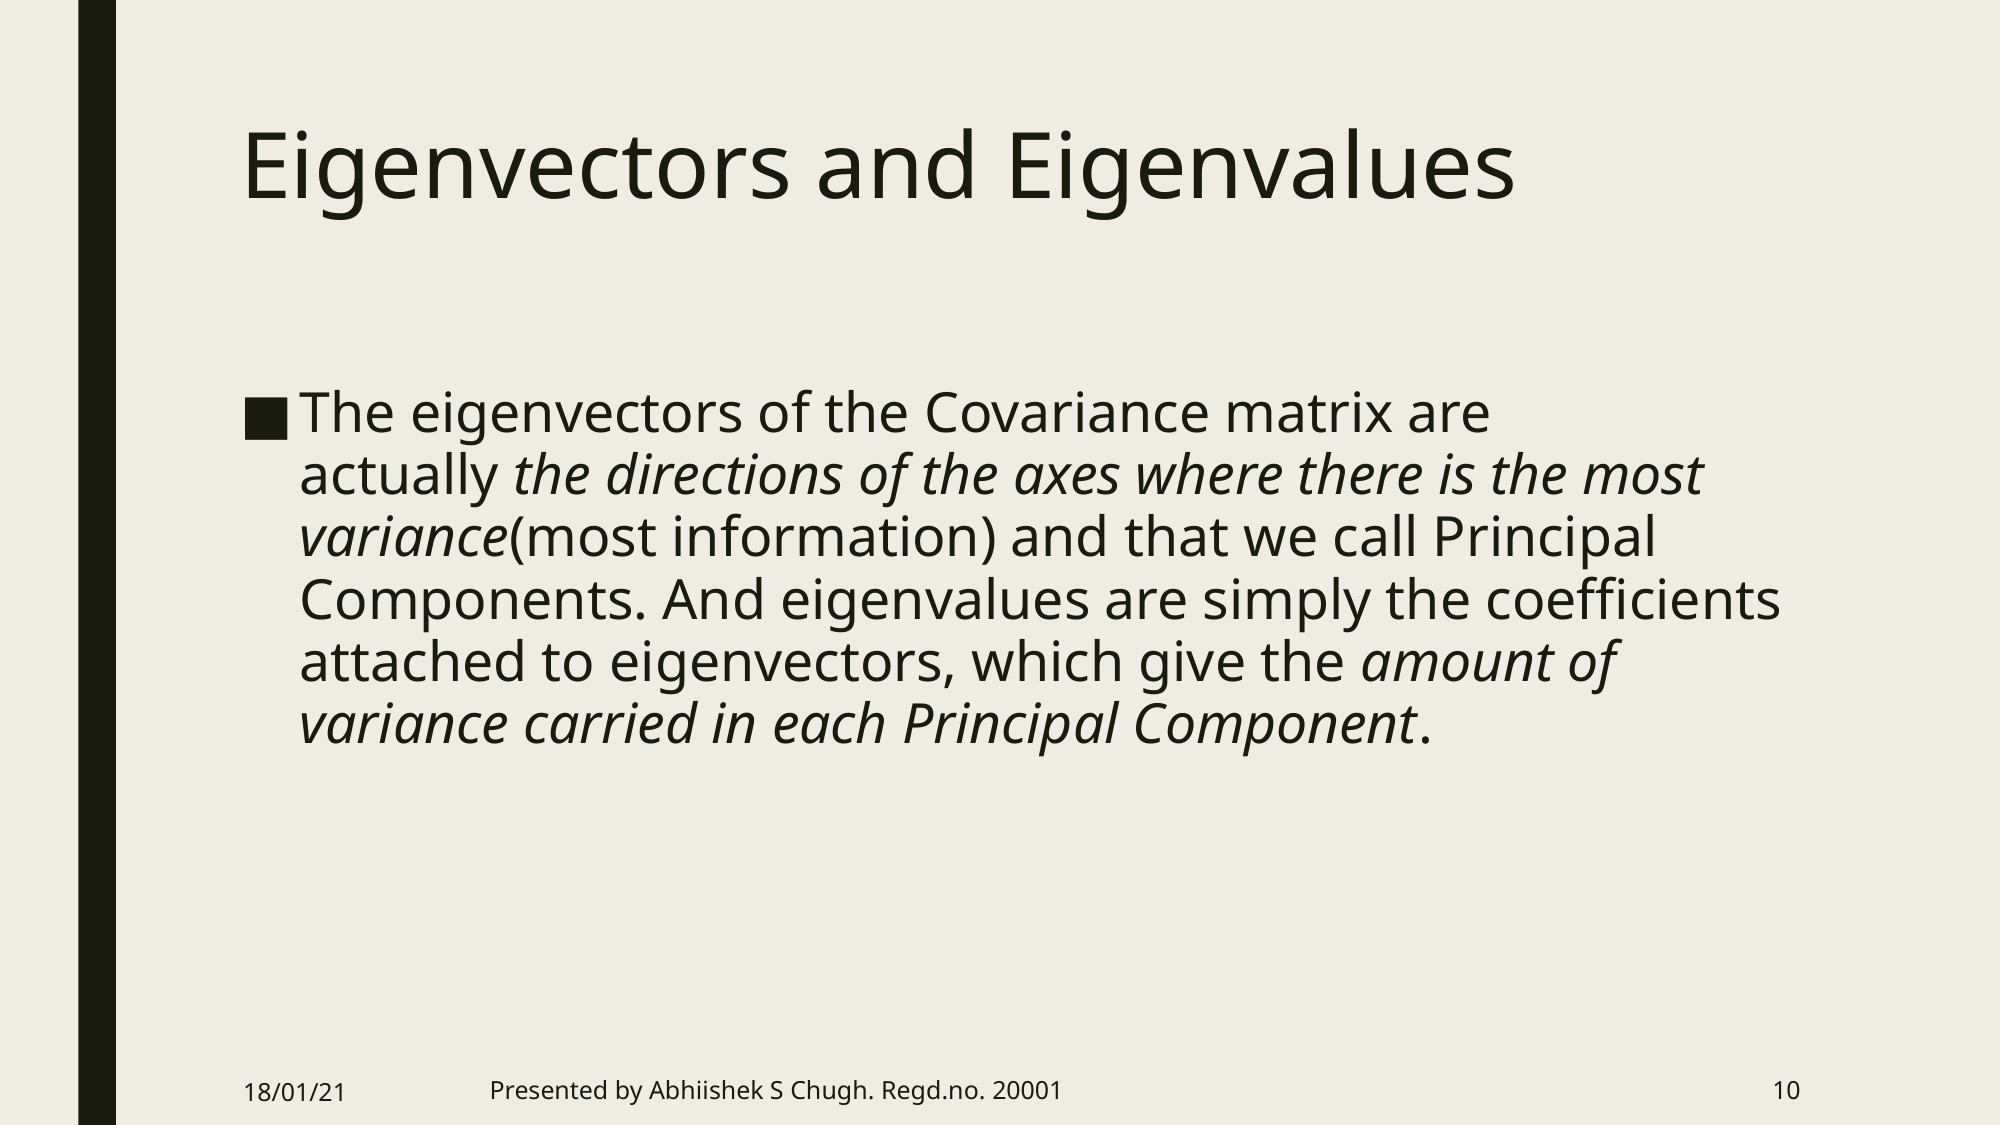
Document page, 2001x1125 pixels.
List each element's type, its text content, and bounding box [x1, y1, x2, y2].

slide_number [228, 1058, 426, 1125]
footer Presented by Abhiishek S Chugh. Regd.no. 20001 [474, 1058, 1505, 1125]
list The eigenvectors of the Covariance matrix are actually the directions of the axes where there is the most variance(most information) and that we call Principal Components. And eigenvalues are simply the coefficients attached to eigenvectors, which give the amount of variance carried in each Principal Component. [225, 375, 1800, 963]
slide_number 10 [1553, 1058, 1816, 1125]
title Eigenvectors and Eigenvalues [225, 112, 1800, 357]
